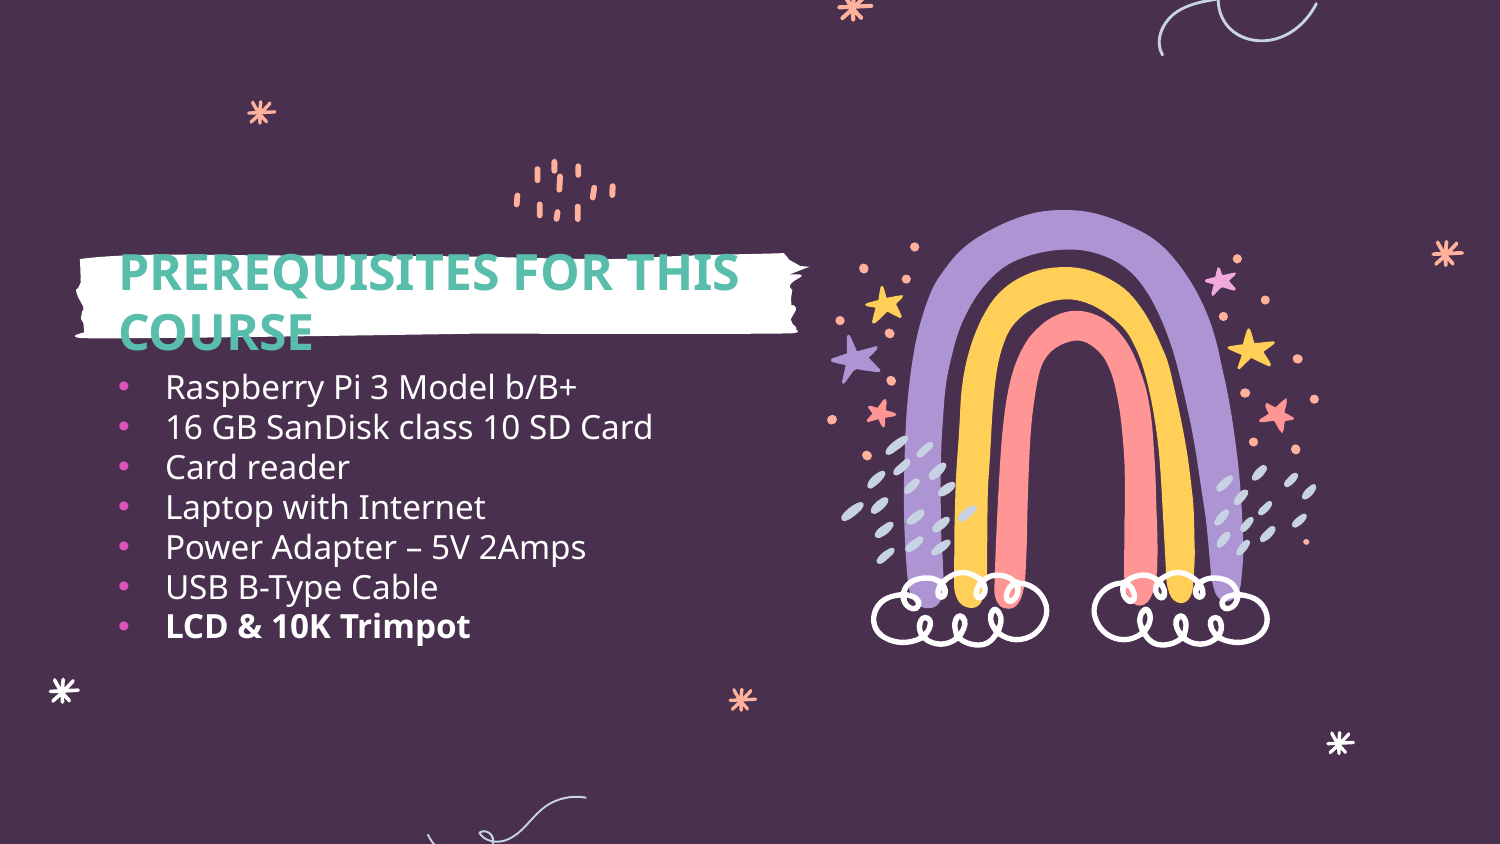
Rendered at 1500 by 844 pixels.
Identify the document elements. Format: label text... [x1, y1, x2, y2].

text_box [513, 158, 616, 223]
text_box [826, 209, 1320, 648]
text_box [74, 255, 118, 339]
subtitle Raspberry Pi 3 Model b/B+ 16 GB SanDisk class 10 SD Card Card reader Laptop with Internet Power Adapter – 5V 2Amps USB B-Type Cable LCD & 10K Trimpot [118, 424, 663, 668]
title PREREQUISITES FOR THIS COURSE [118, 231, 750, 370]
text_box [750, 252, 810, 334]
